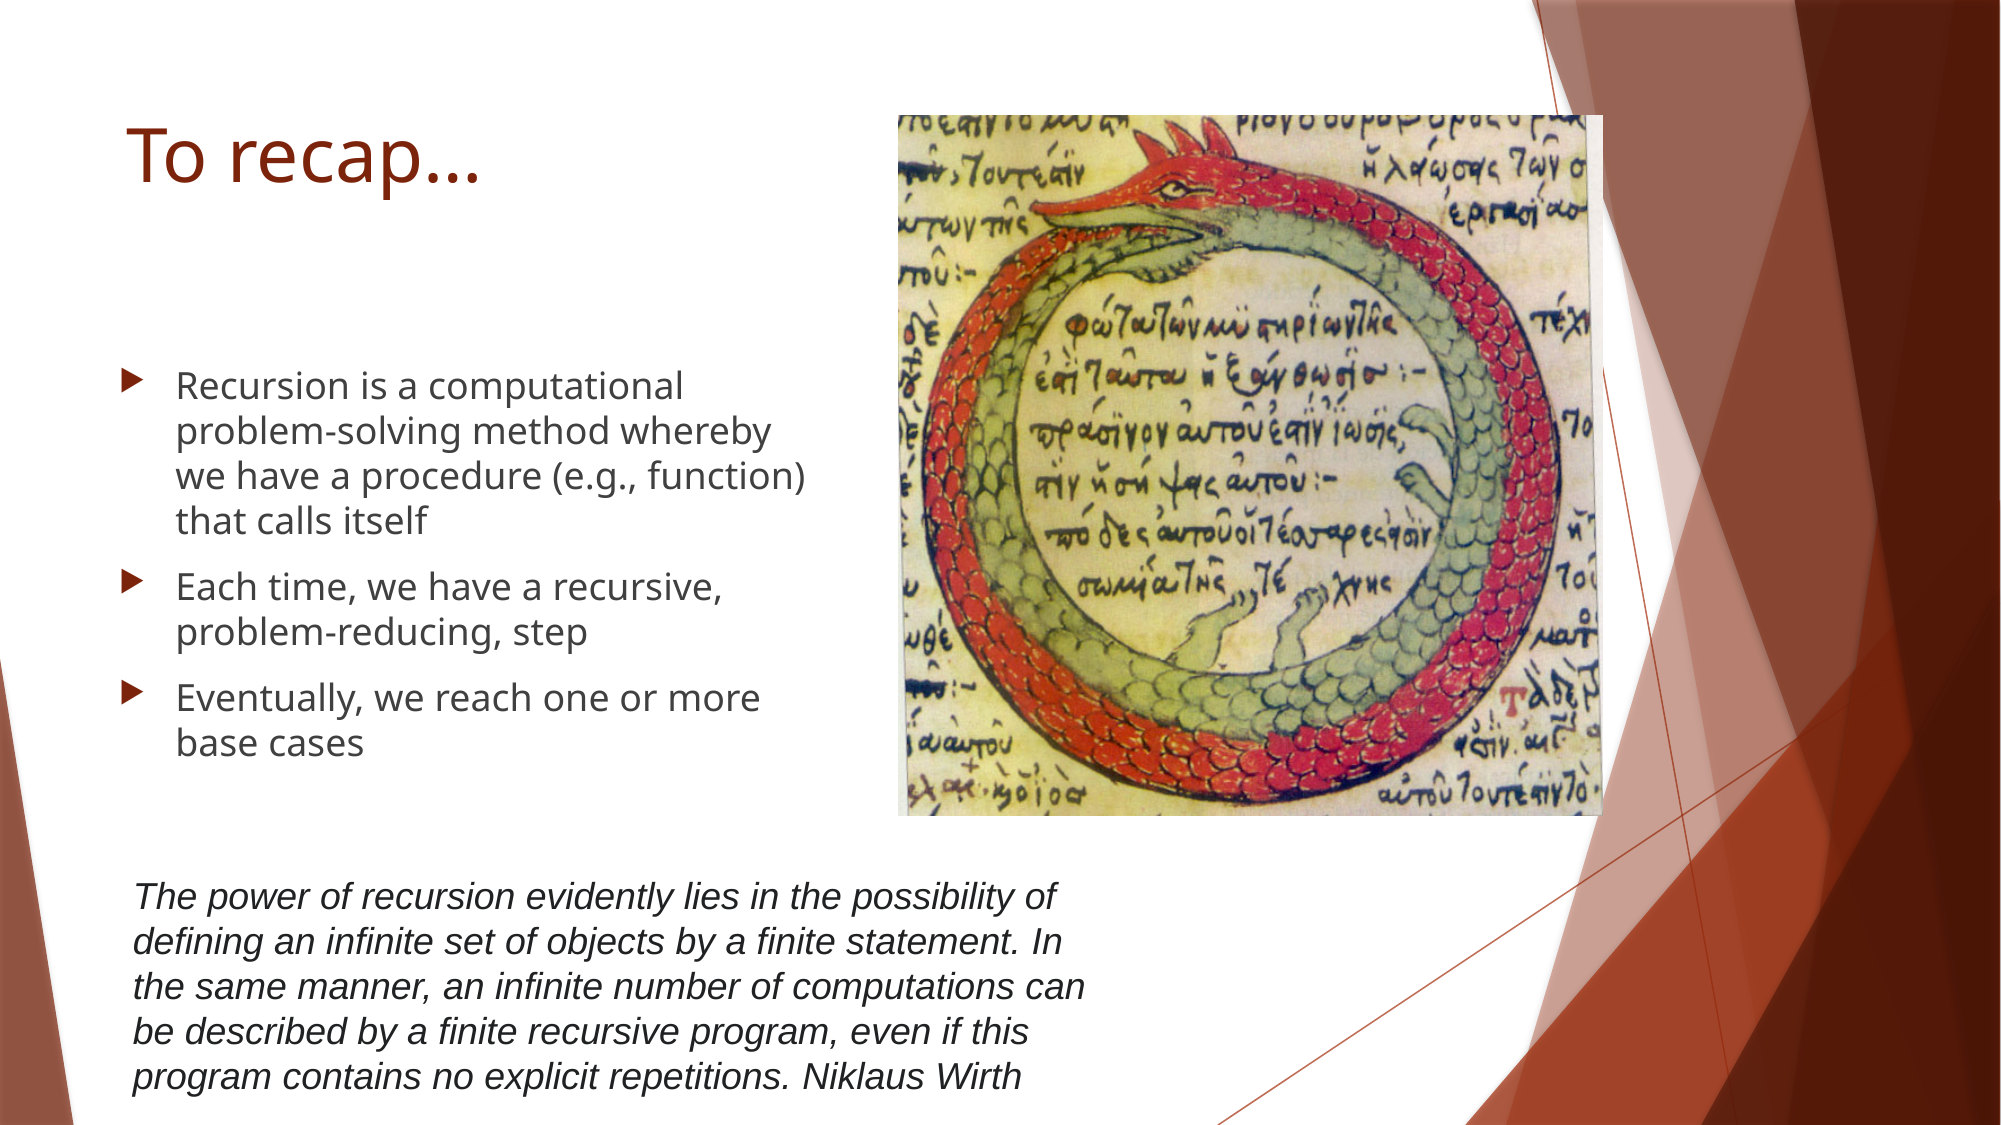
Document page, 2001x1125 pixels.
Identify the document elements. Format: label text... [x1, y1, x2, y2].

list Recursion is a computational problem-solving method whereby we have a procedure (e.g., function) that calls itself Each time, we have a recursive, problem-reducing, step Eventually, we reach one or more base cases [104, 354, 825, 796]
text_box The power of recursion evidently lies in the possibility of defining an infinite set of objects by a finite statement. In the same manner, an infinite number of computations can be described by a finite recursive program, even if this program contains no explicit repetitions. Niklaus Wirth [118, 865, 1119, 1105]
title To recap… [111, 99, 849, 213]
picture [897, 115, 1603, 816]
